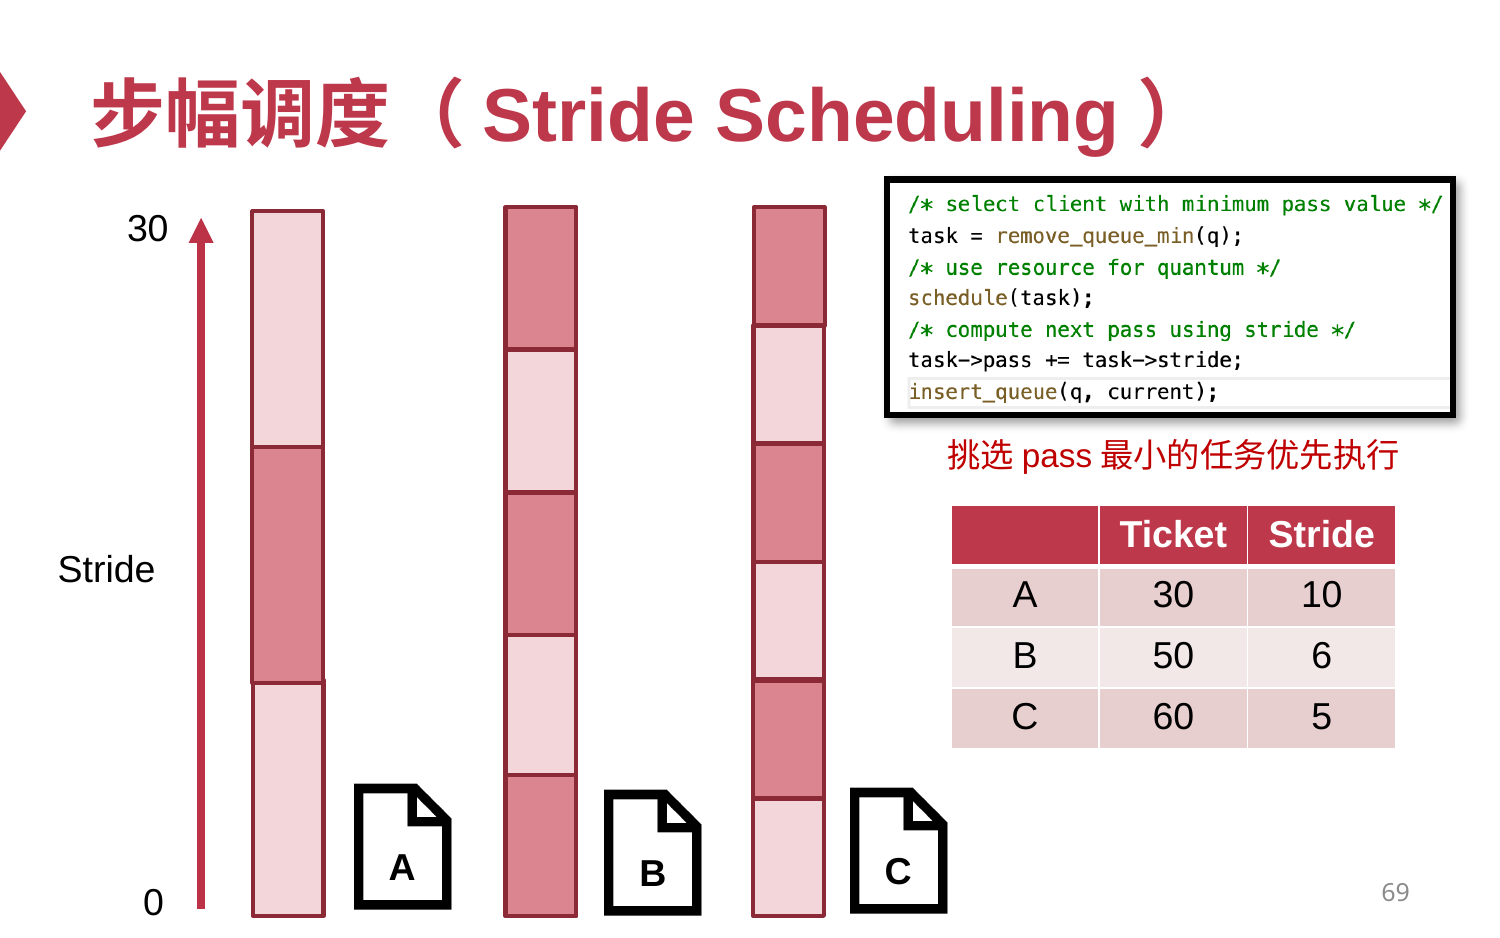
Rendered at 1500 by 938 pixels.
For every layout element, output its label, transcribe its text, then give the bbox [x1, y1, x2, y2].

table_cell 10 [1248, 569, 1395, 626]
text_box [751, 564, 826, 678]
text_box [251, 678, 326, 918]
table_header [952, 506, 1098, 564]
text_box Stride [42, 537, 171, 598]
table_cell 6 [1248, 628, 1395, 687]
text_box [822, 775, 974, 926]
text_box 30 [100, 196, 196, 257]
title 步幅调度（Stride Scheduling） [75, 37, 1425, 186]
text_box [326, 771, 478, 923]
text_box 挑选pass最小的任务优先执行 [932, 427, 1415, 482]
table_header Ticket [1100, 506, 1247, 564]
table_cell A [952, 569, 1098, 626]
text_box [577, 777, 729, 928]
table_cell B [952, 628, 1098, 687]
text_box [503, 351, 578, 494]
picture [889, 182, 1451, 413]
text_box [503, 205, 578, 351]
text_box [751, 442, 826, 564]
table_cell 30 [1100, 569, 1247, 626]
text_box 0 [118, 870, 189, 931]
text_box [752, 205, 827, 328]
table_header Stride [1248, 506, 1395, 564]
table_cell 60 [1100, 689, 1247, 748]
text_box [751, 678, 826, 801]
slide_number 69 [1074, 868, 1425, 919]
text_box [250, 209, 325, 449]
table_cell C [952, 689, 1098, 748]
text_box [503, 494, 578, 637]
text_box [751, 323, 826, 442]
text_box [751, 801, 817, 918]
table_cell 50 [1100, 628, 1247, 687]
text_box [503, 637, 578, 777]
text_box [503, 777, 575, 918]
table_cell 5 [1248, 689, 1395, 748]
text_box [250, 449, 325, 685]
